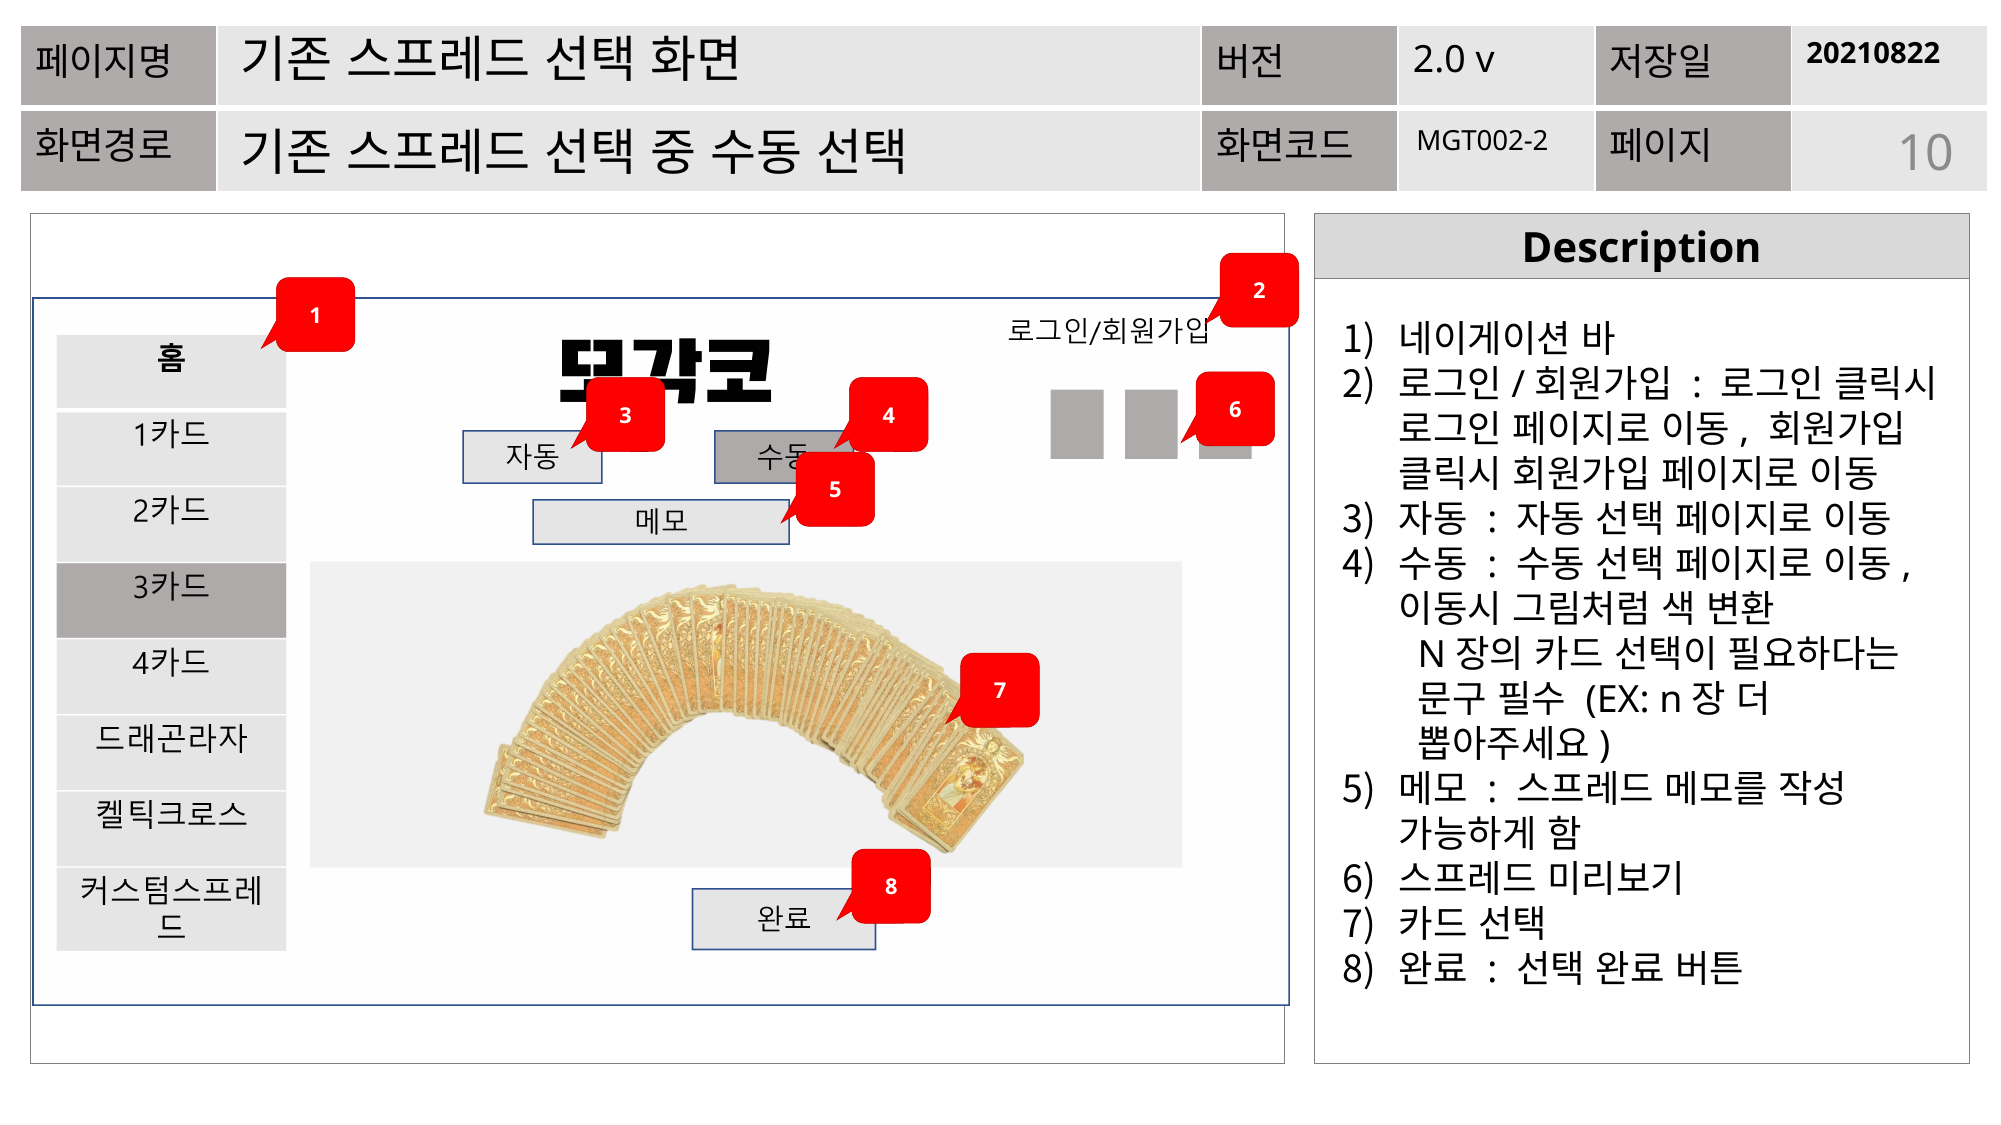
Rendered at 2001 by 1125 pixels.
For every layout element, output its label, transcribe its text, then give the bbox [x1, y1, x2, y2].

list MGT002-2 [1401, 119, 1580, 185]
list 기존 스프레드 선택 중 수동 선택 [225, 119, 963, 196]
picture [32, 297, 1290, 1006]
slide_number 10 [1791, 116, 1970, 192]
list 기존 스프레드 선택 화면 [225, 26, 963, 103]
text_box 2 [1219, 252, 1300, 328]
text_box 1 [275, 277, 356, 297]
text_box 네이게이션 바 로그인/회원가입 : 로그인 클릭시 로그인 페이지로 이동, 회원가입 클릭시 회원가입 페이지로 이동 자동 : 자동 선택 페이지로 이동 수동 : 수동 선택 페이지로 이동, 이동시 그림처럼 색 변환 N장의 카드 선택이 필요하다는 문구 필수 (EX: n장 더 뽑아주세요) 메모 : 스프레드 메모를 작성 가능하게 함 스프레드 미리보기 카드 선택 완료 : 선택 완료 버튼 [1327, 307, 1957, 997]
